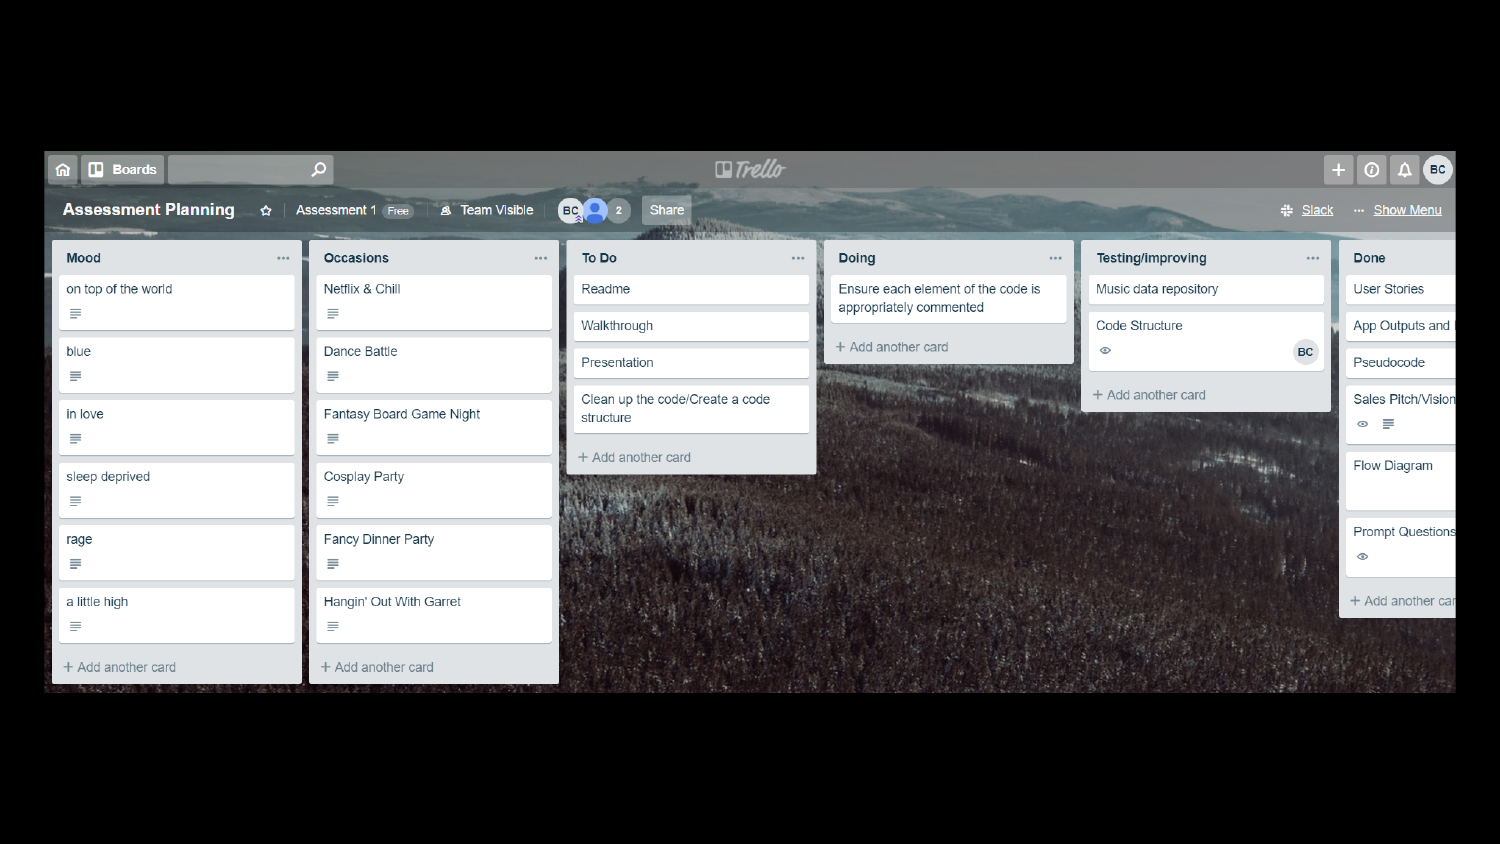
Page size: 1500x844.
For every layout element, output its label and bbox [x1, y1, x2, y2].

picture [44, 150, 1456, 693]
